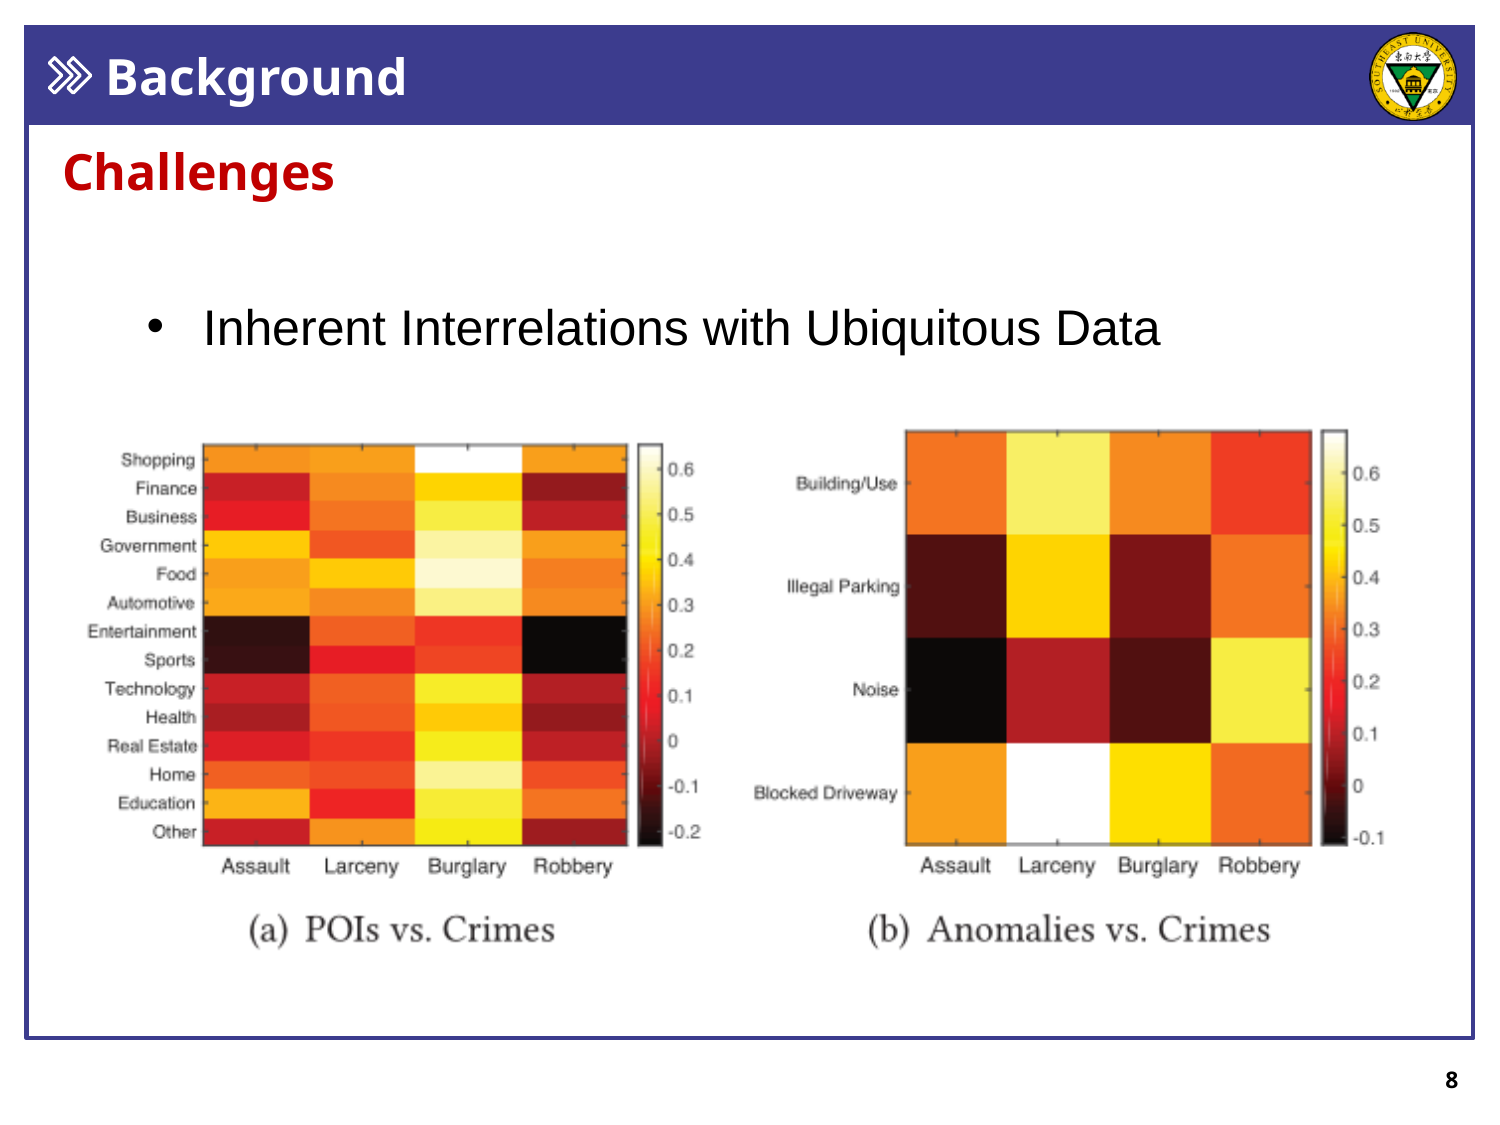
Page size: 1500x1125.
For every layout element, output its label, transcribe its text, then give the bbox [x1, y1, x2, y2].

picture [1369, 32, 1457, 121]
text_box Inherent Interrelations with Ubiquitous Data [131, 228, 1474, 363]
slide_number 8 [1023, 1058, 1474, 1099]
text_box Challenges [47, 132, 351, 208]
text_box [49, 37, 593, 114]
picture [66, 382, 1414, 998]
